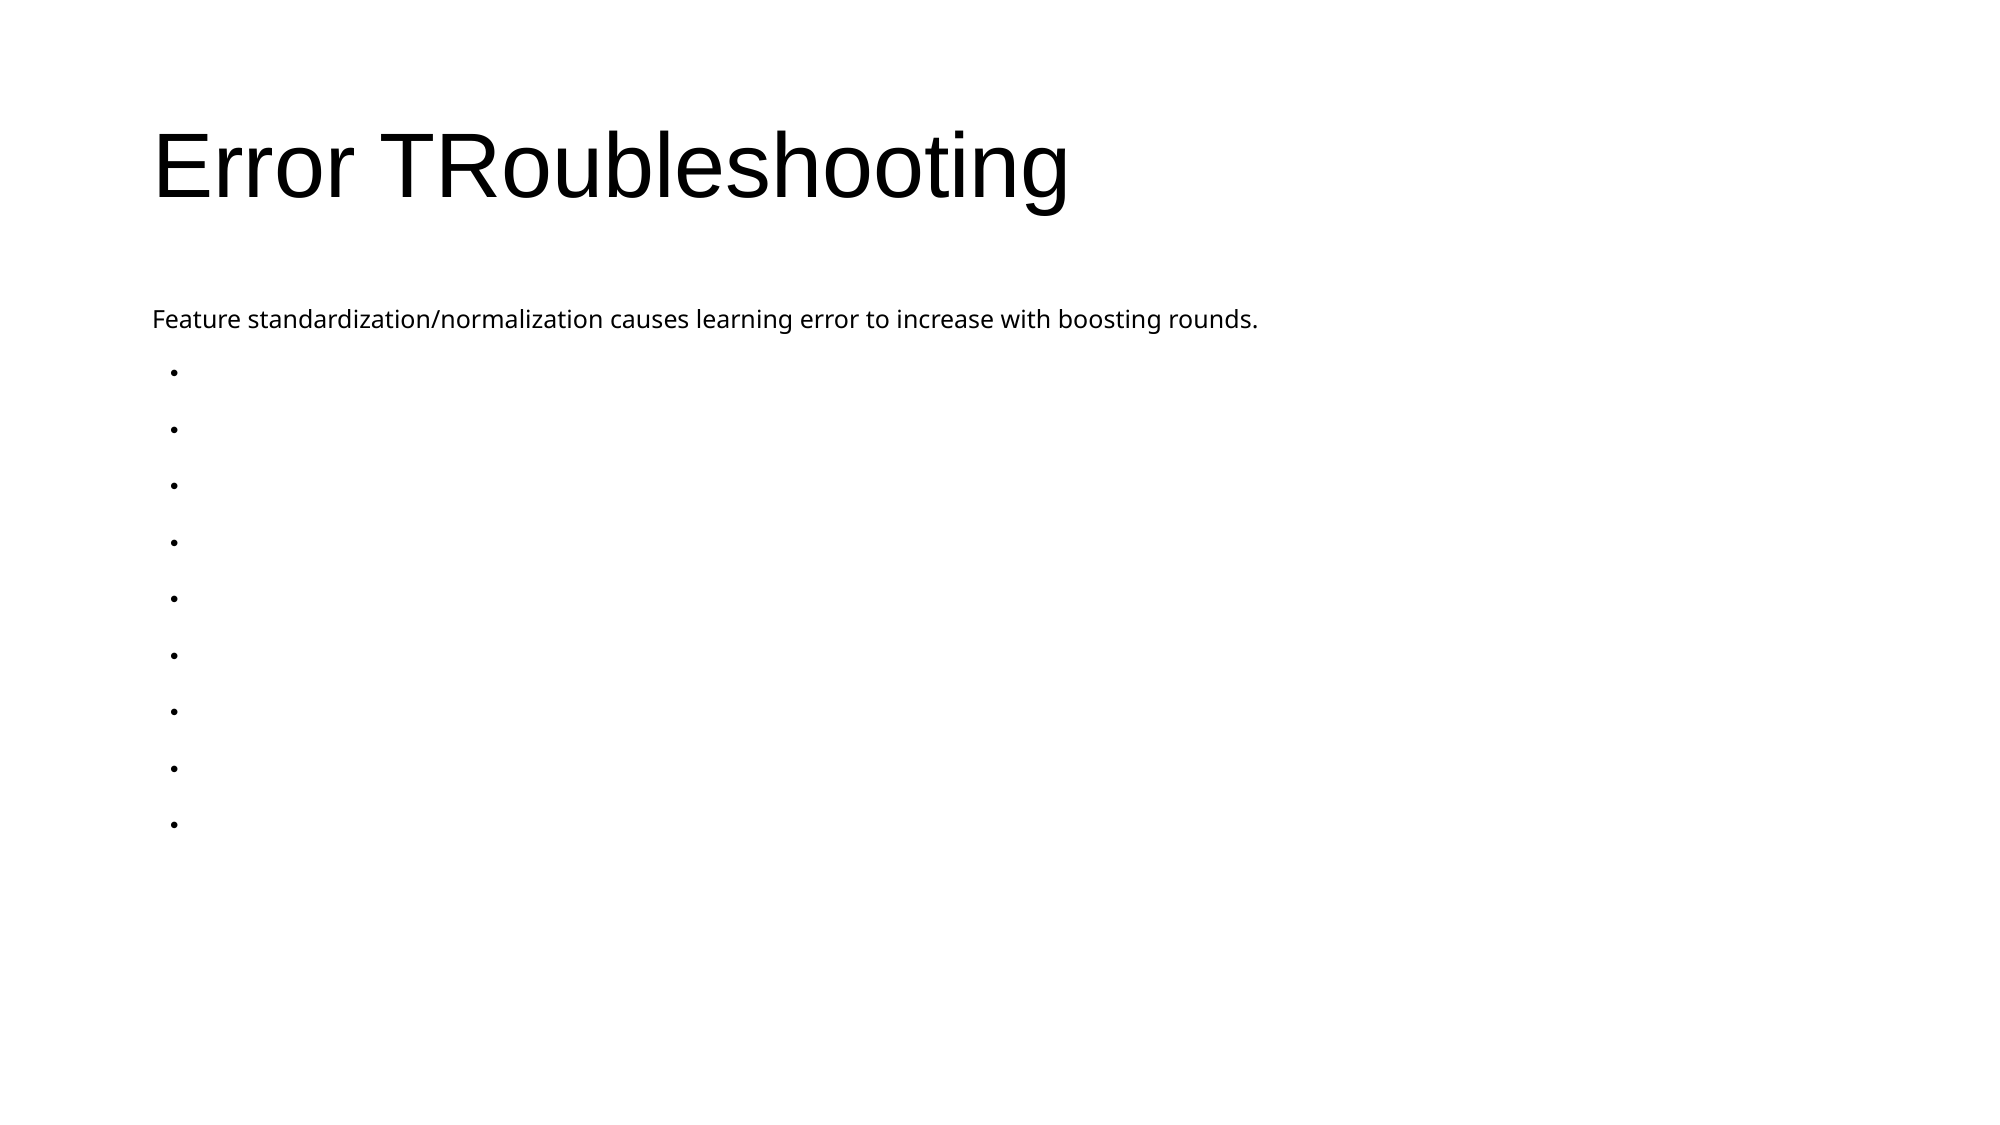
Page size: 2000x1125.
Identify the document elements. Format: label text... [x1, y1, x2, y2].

title Error TRoubleshooting [137, 59, 1862, 277]
list Feature standardization/normalization causes learning error to increase with boosting rounds. [137, 299, 1862, 1013]
